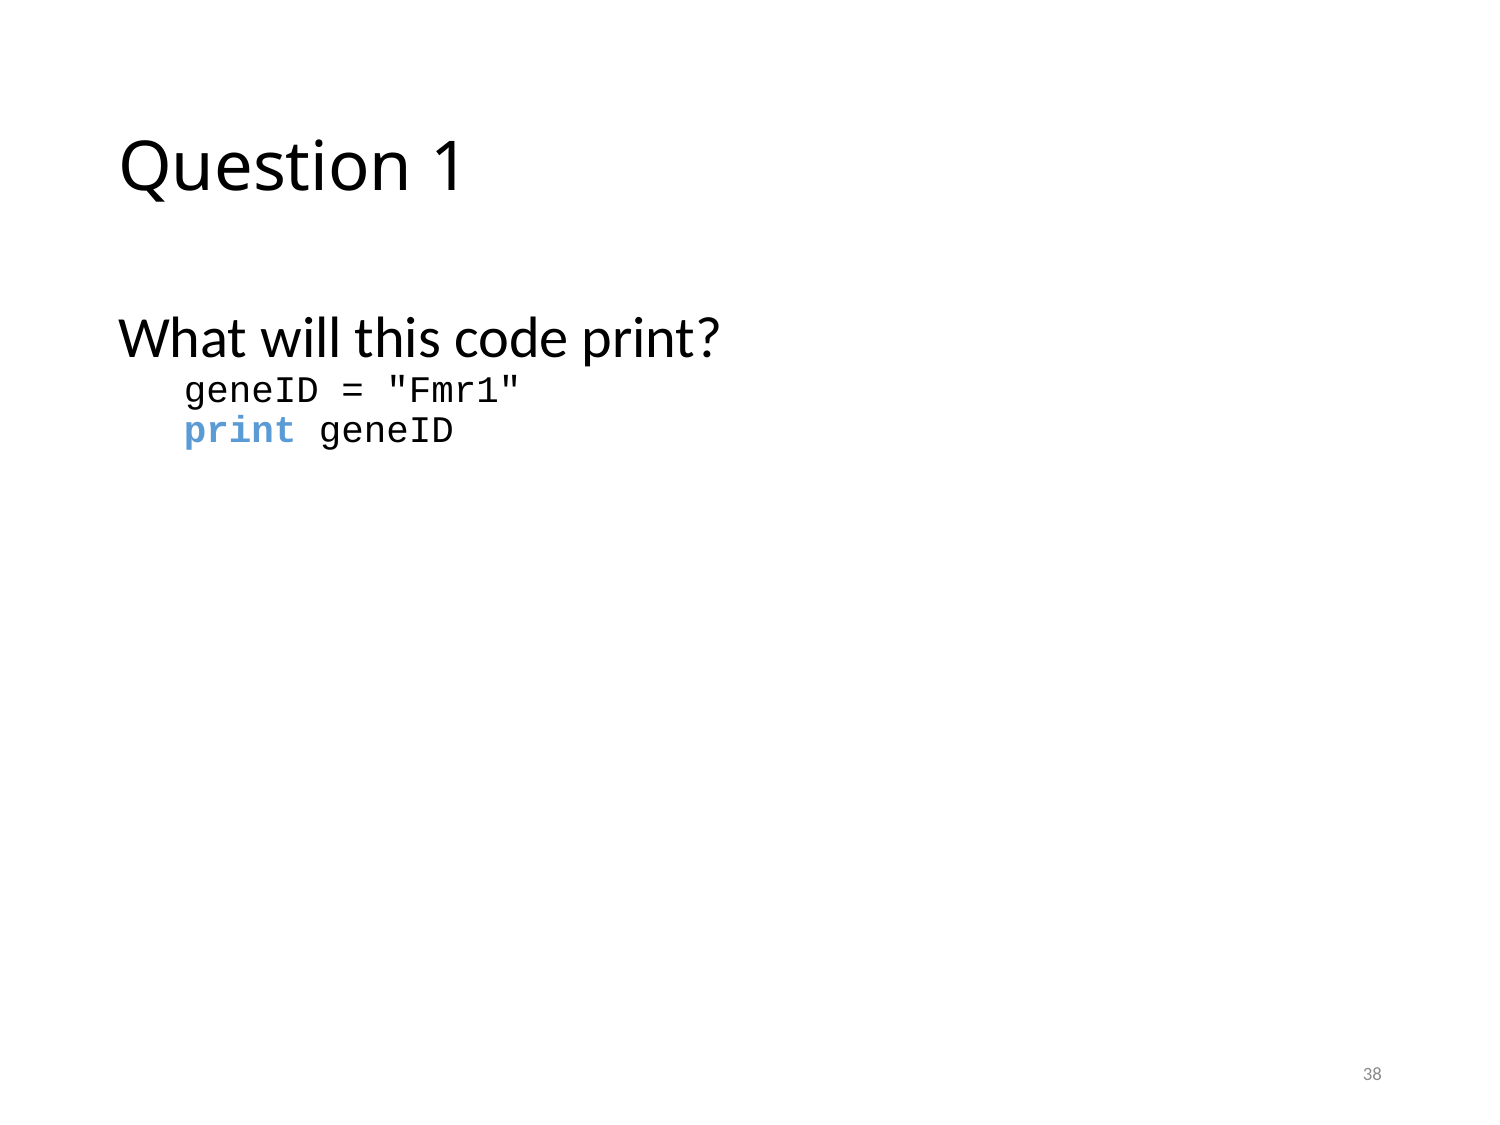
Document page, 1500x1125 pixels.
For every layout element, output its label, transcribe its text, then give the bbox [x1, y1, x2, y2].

slide_number 38 [1059, 1042, 1397, 1103]
title Question 1 [103, 59, 1397, 278]
list What will this code print? geneID = "Fmr1" print geneID [103, 299, 1397, 1014]
